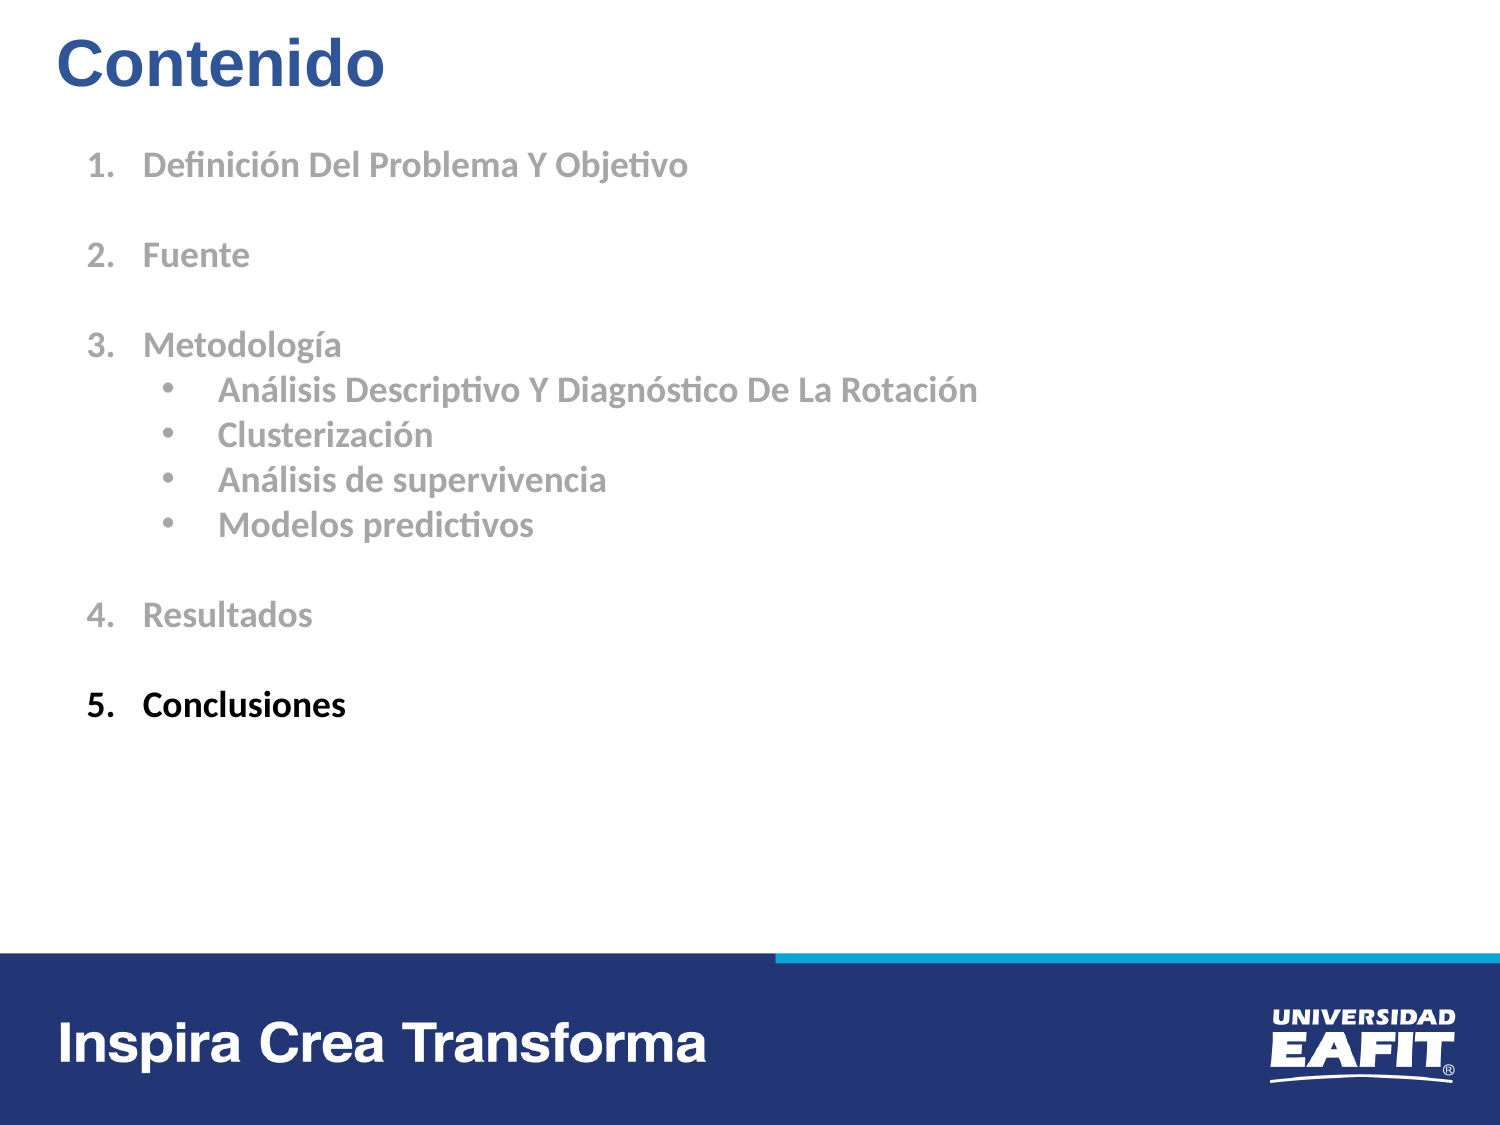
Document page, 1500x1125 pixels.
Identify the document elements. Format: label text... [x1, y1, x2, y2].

picture [0, 0, 1500, 1125]
text_box Contenido [41, 12, 1177, 108]
text_box Definición Del Problema Y Objetivo Fuente Metodología Análisis Descriptivo Y Diagnóstico De La Rotación Clusterización Análisis de supervivencia Modelos predictivos Resultados Conclusiones [71, 133, 1207, 868]
